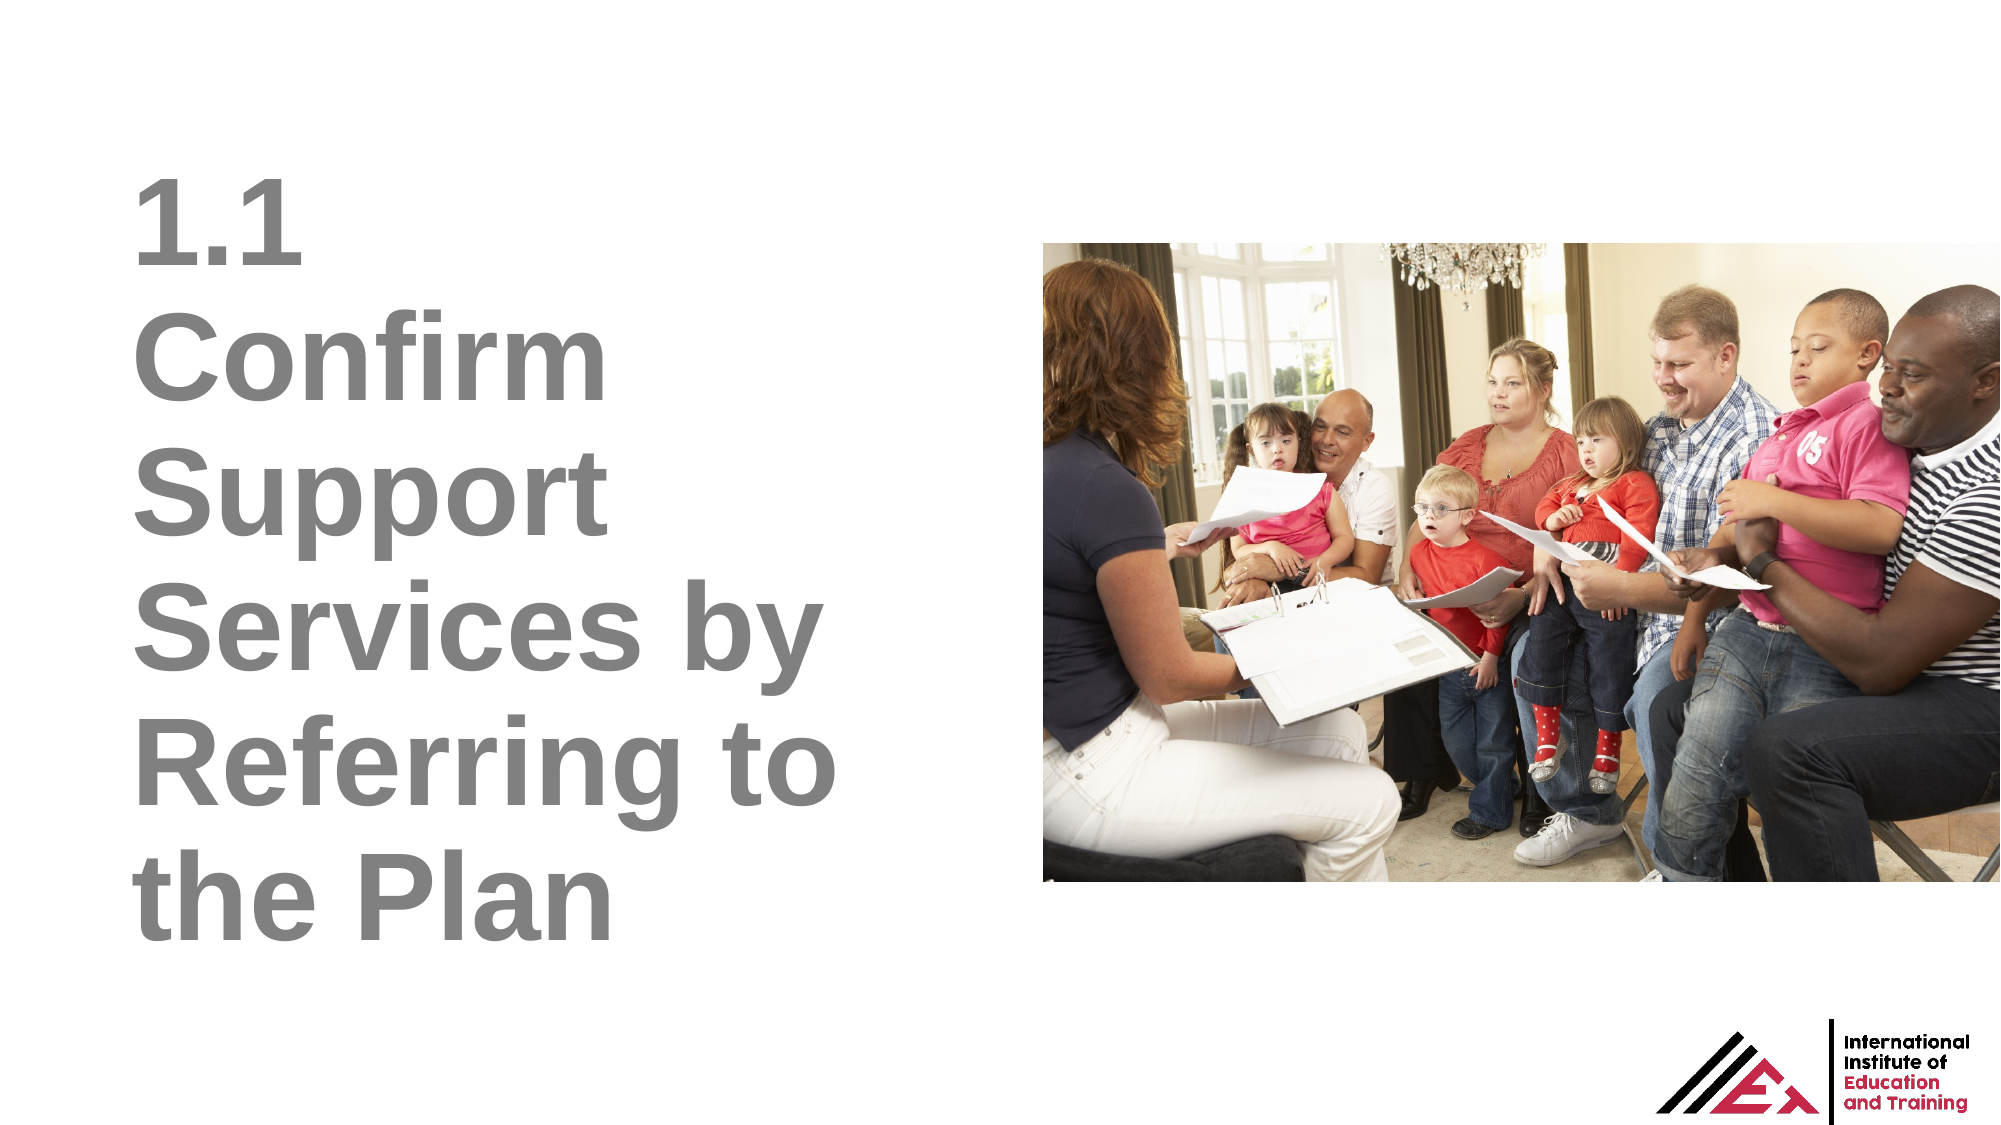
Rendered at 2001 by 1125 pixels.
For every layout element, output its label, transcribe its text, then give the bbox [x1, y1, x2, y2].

title 1.1 Confirm Support Services by Referring to the Plan [116, 0, 1044, 1125]
picture [1655, 1019, 1969, 1125]
picture [1043, 243, 2000, 882]
